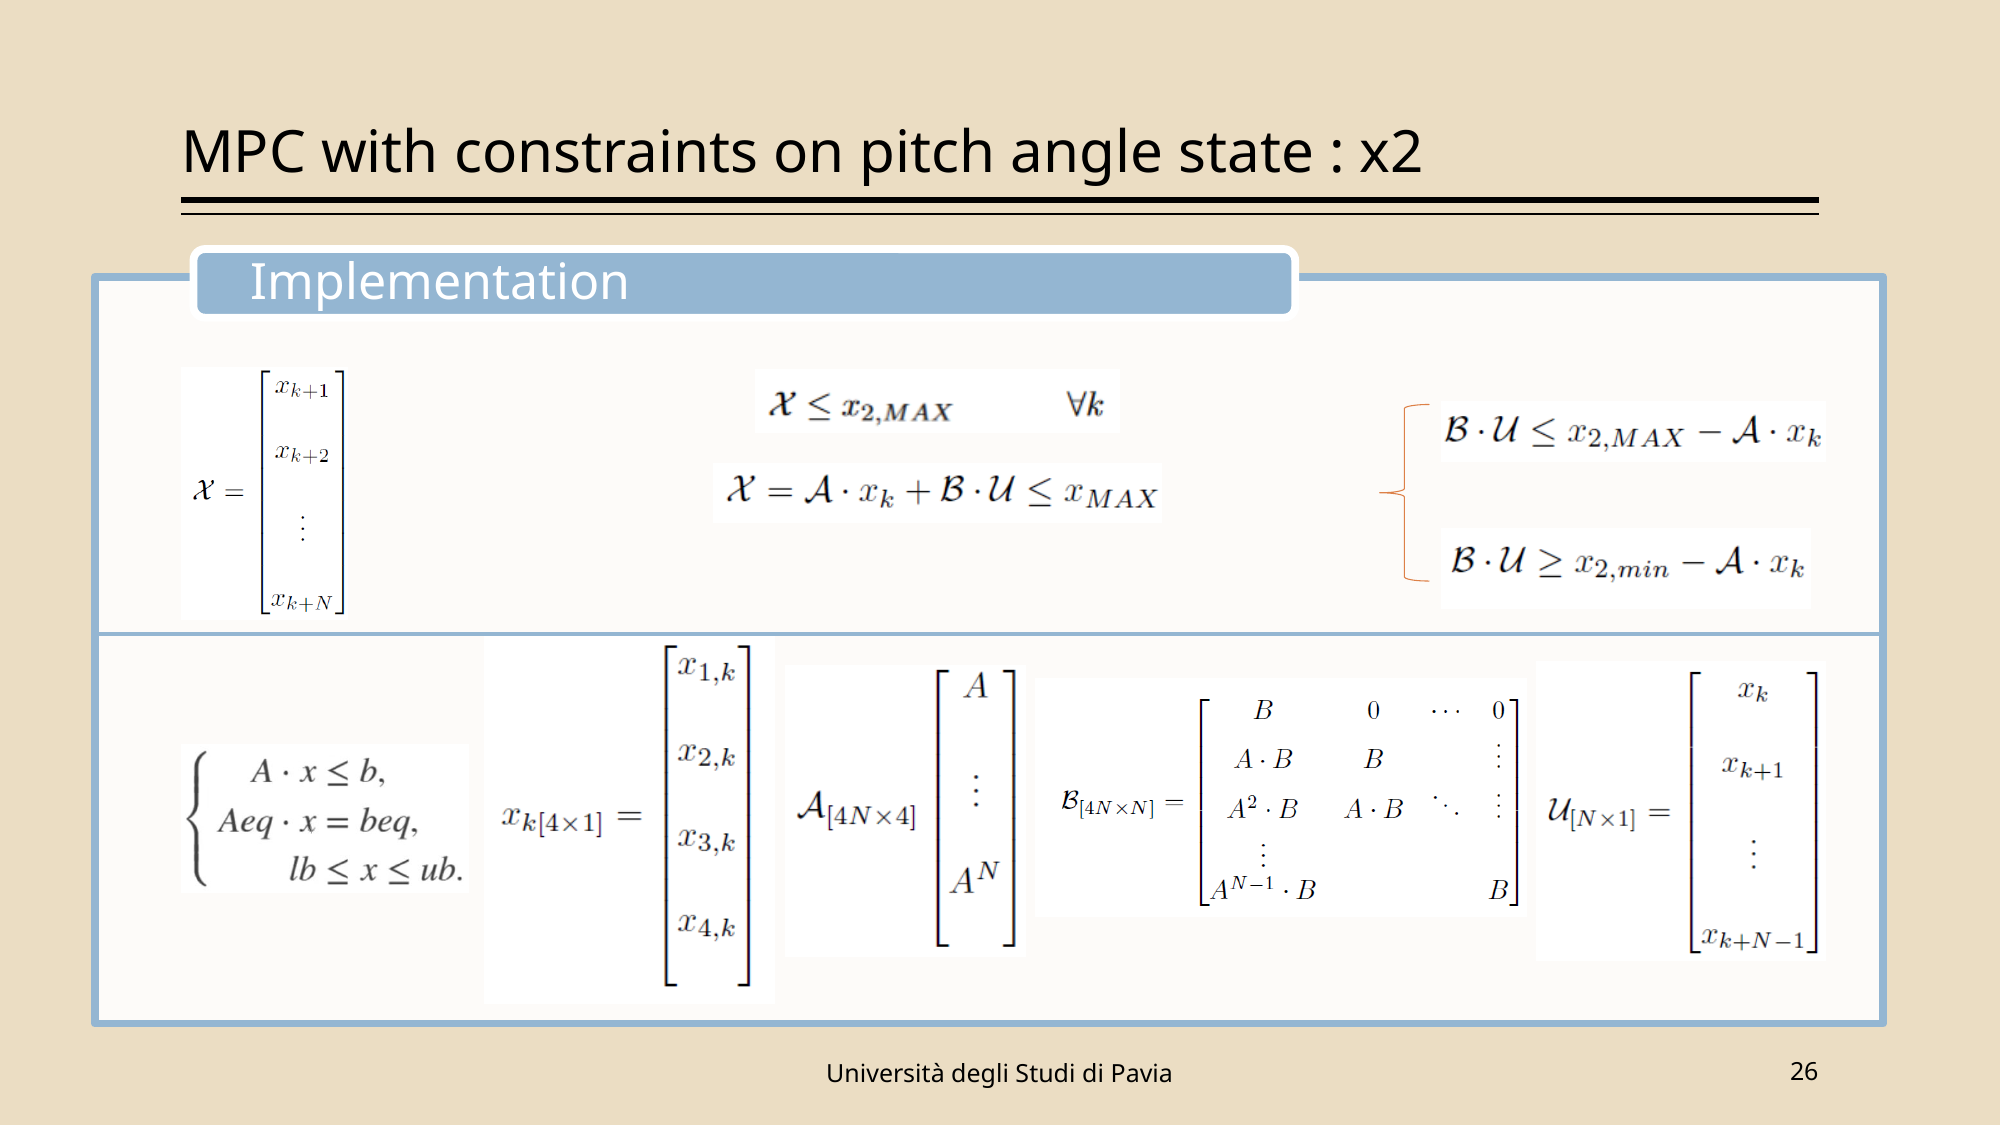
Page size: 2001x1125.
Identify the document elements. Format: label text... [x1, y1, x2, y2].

title MPC with constraints on pitch angle state : x2 [181, 12, 1819, 193]
picture [484, 634, 775, 1004]
picture [181, 744, 469, 893]
picture [1035, 678, 1527, 917]
picture [713, 463, 1162, 523]
picture [785, 665, 1026, 957]
footer Università degli Studi di Pavia [481, 1042, 1518, 1103]
picture [755, 369, 1120, 433]
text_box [94, 222, 2000, 1029]
picture [181, 367, 348, 620]
picture [1535, 661, 1827, 961]
slide_number 26 [1518, 1042, 1819, 1103]
picture [1440, 528, 1811, 609]
picture [1440, 401, 1826, 462]
